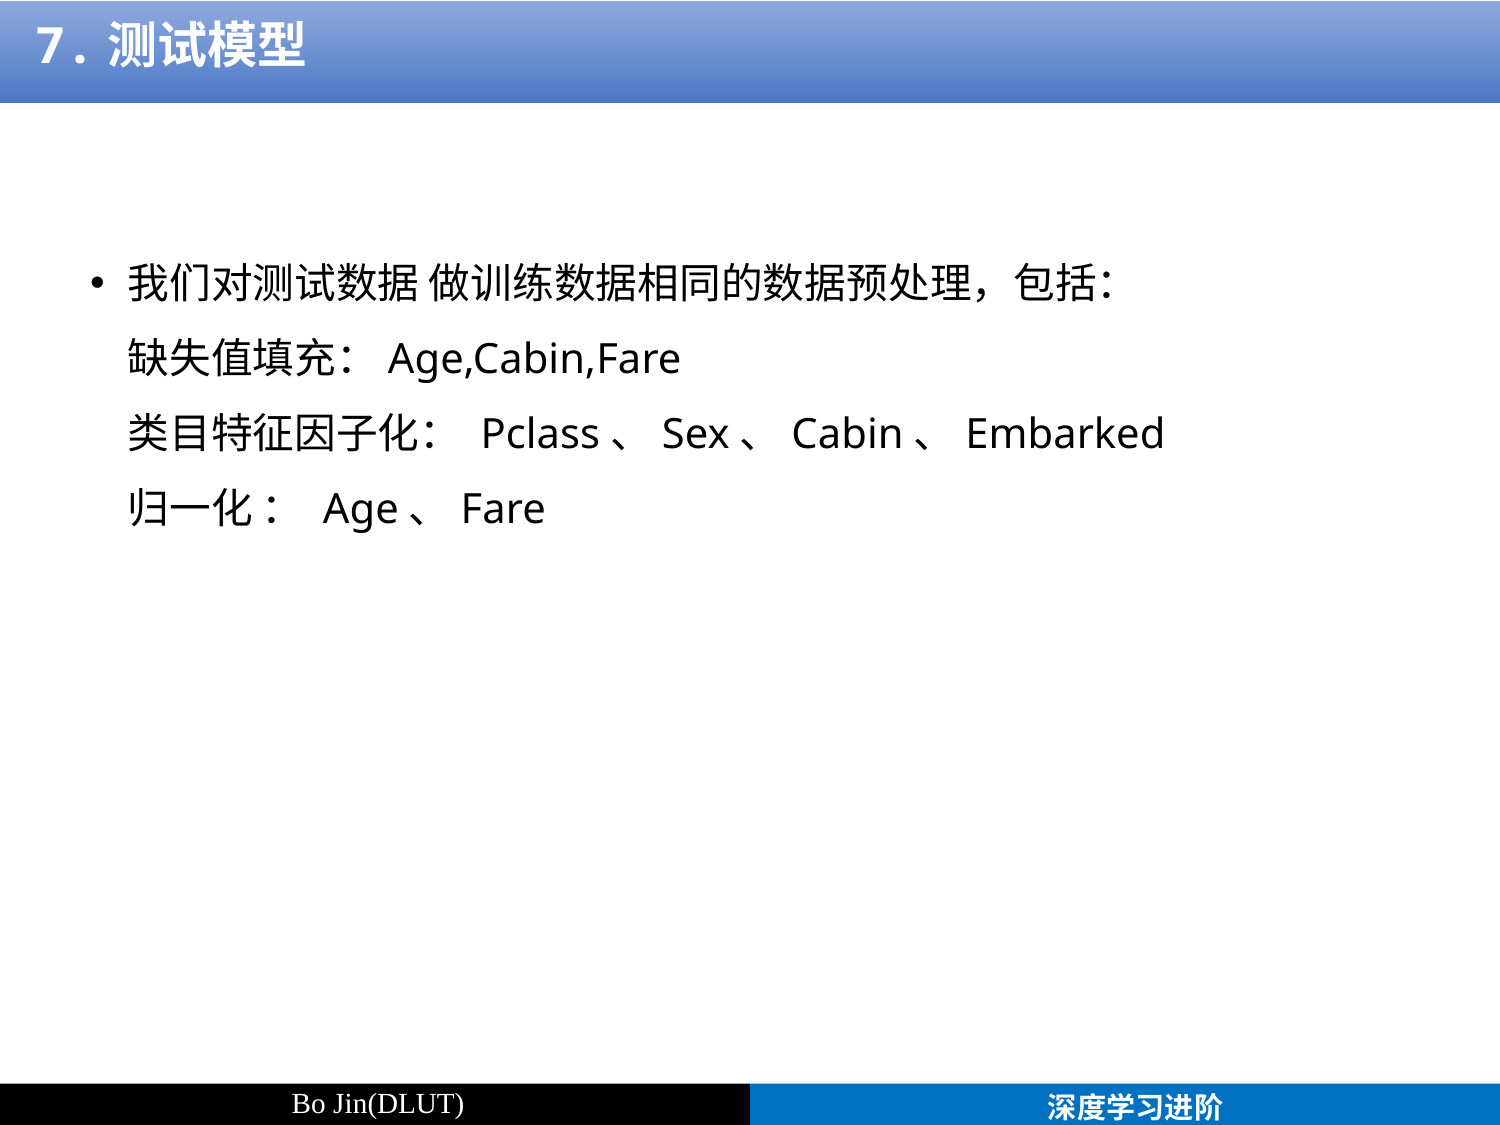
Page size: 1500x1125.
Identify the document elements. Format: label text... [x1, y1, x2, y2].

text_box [0, 1080, 1500, 1125]
text_box 7.测试模型 [20, 6, 798, 81]
list 我们对测试数据 做训练数据相同的数据预处理，包括： 缺失值填充：Age,Cabin,Fare 类目特征因子化： Pclass、Sex、Cabin、Embarked 归一化 ： Age、Fare [75, 224, 1425, 614]
text_box [0, 1, 1500, 103]
